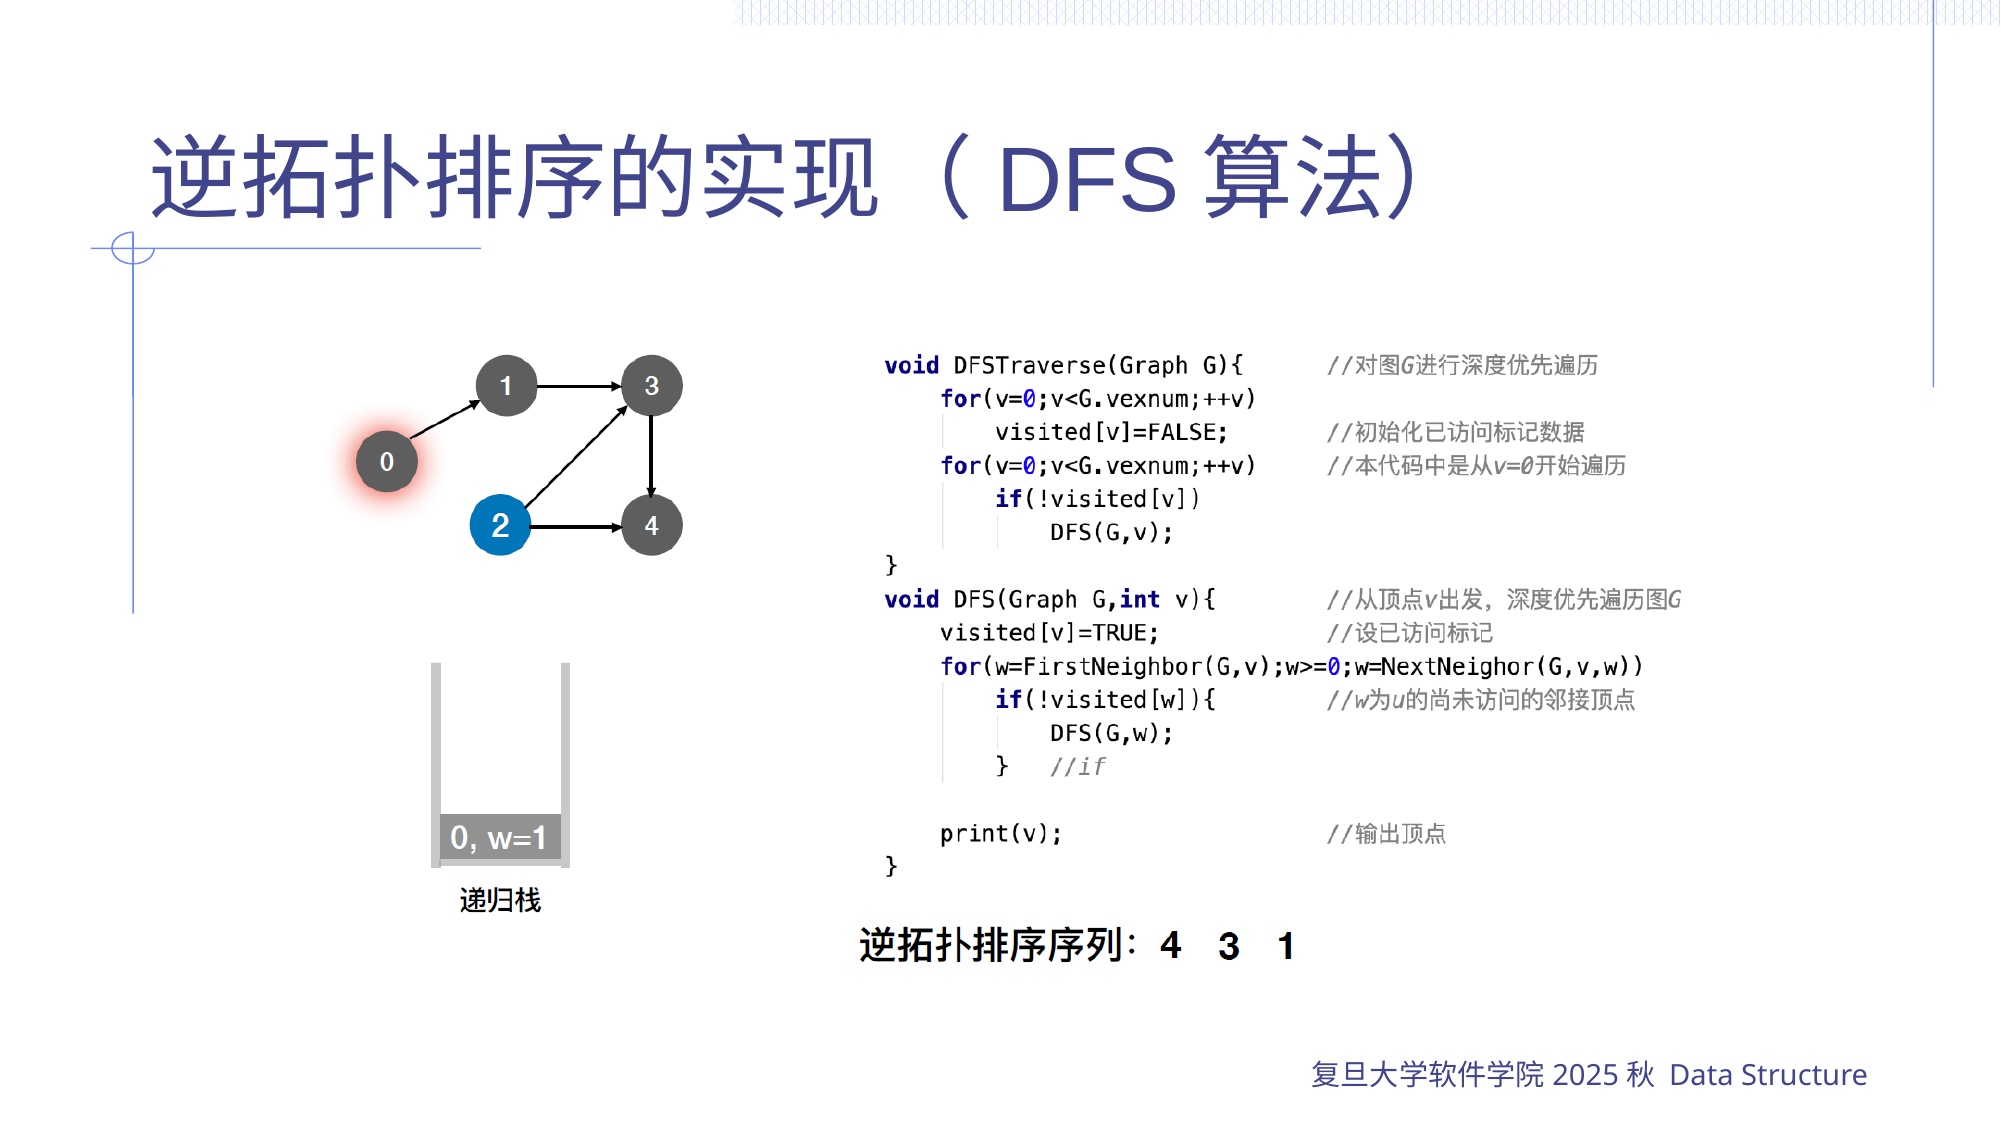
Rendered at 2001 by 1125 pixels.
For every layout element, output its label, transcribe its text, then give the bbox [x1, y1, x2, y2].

title 逆拓扑排序的实现（DFS算法） [133, 50, 1834, 238]
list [300, 312, 1767, 988]
